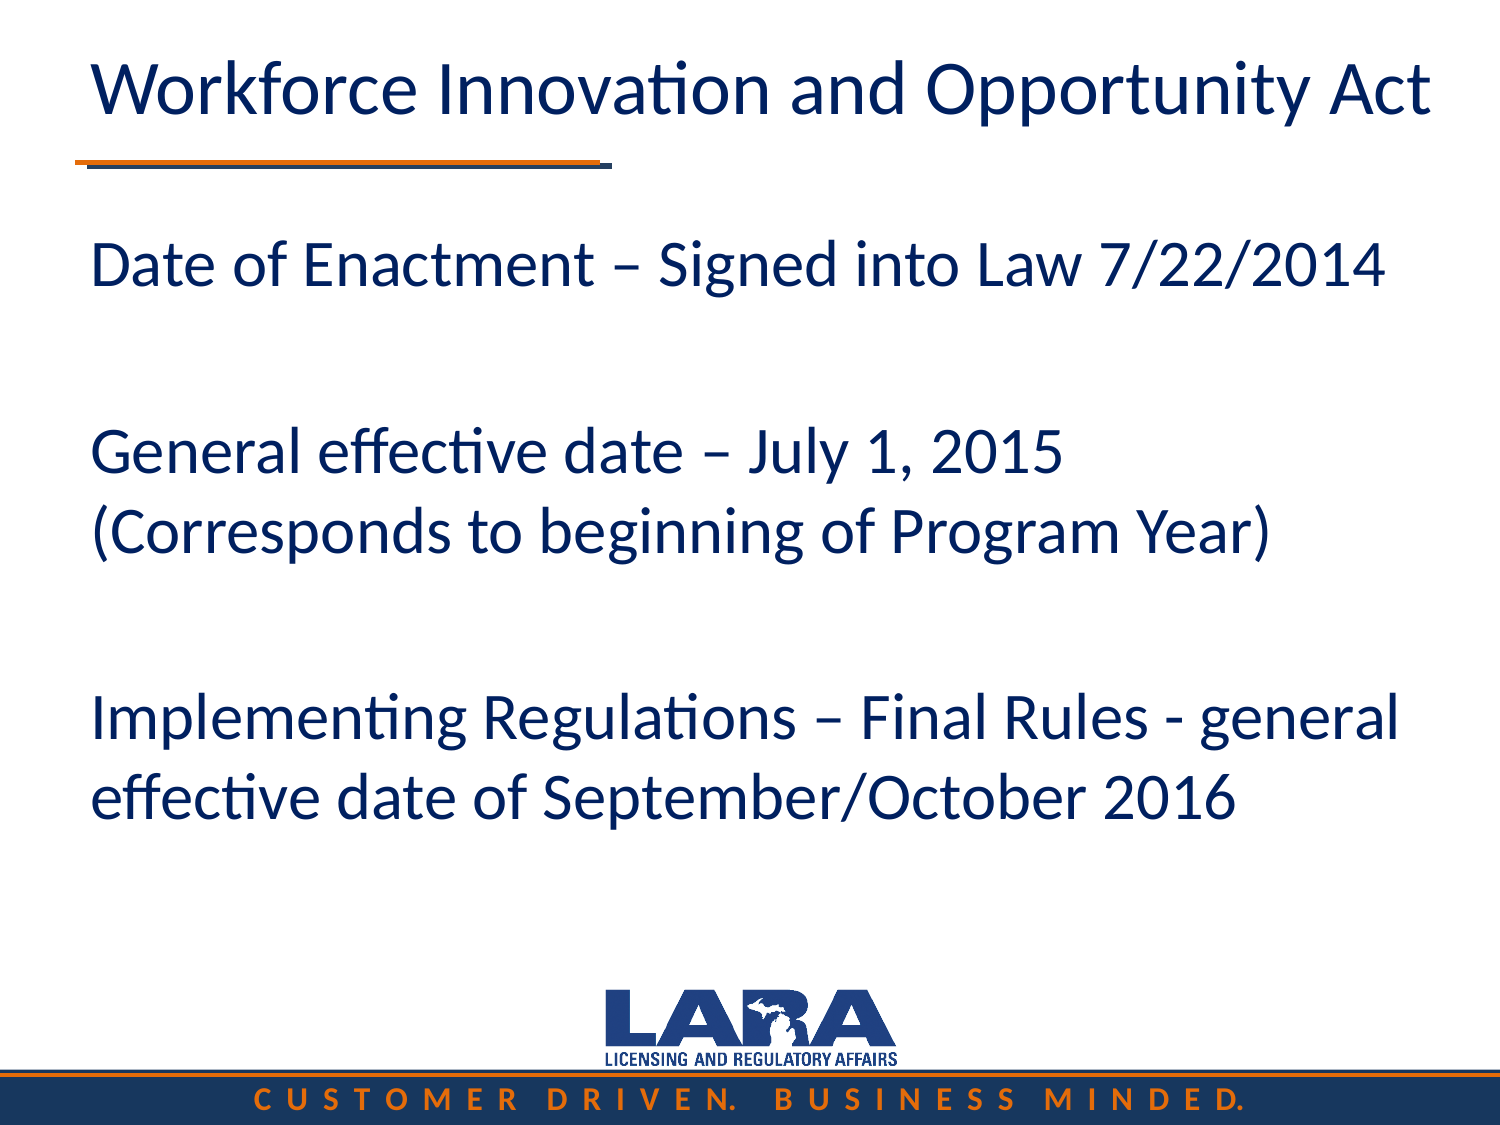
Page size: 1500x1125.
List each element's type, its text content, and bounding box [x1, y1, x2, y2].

title Workforce Innovation and Opportunity Act [75, 24, 1450, 143]
list Date of Enactment – Signed into Law 7/22/2014 General effective date – July 1, 2015 (Corresponds to beginning of Program Year) Implementing Regulations – Final Rules - general effective date of September/October 2016 [75, 212, 1425, 975]
picture [600, 984, 900, 1069]
